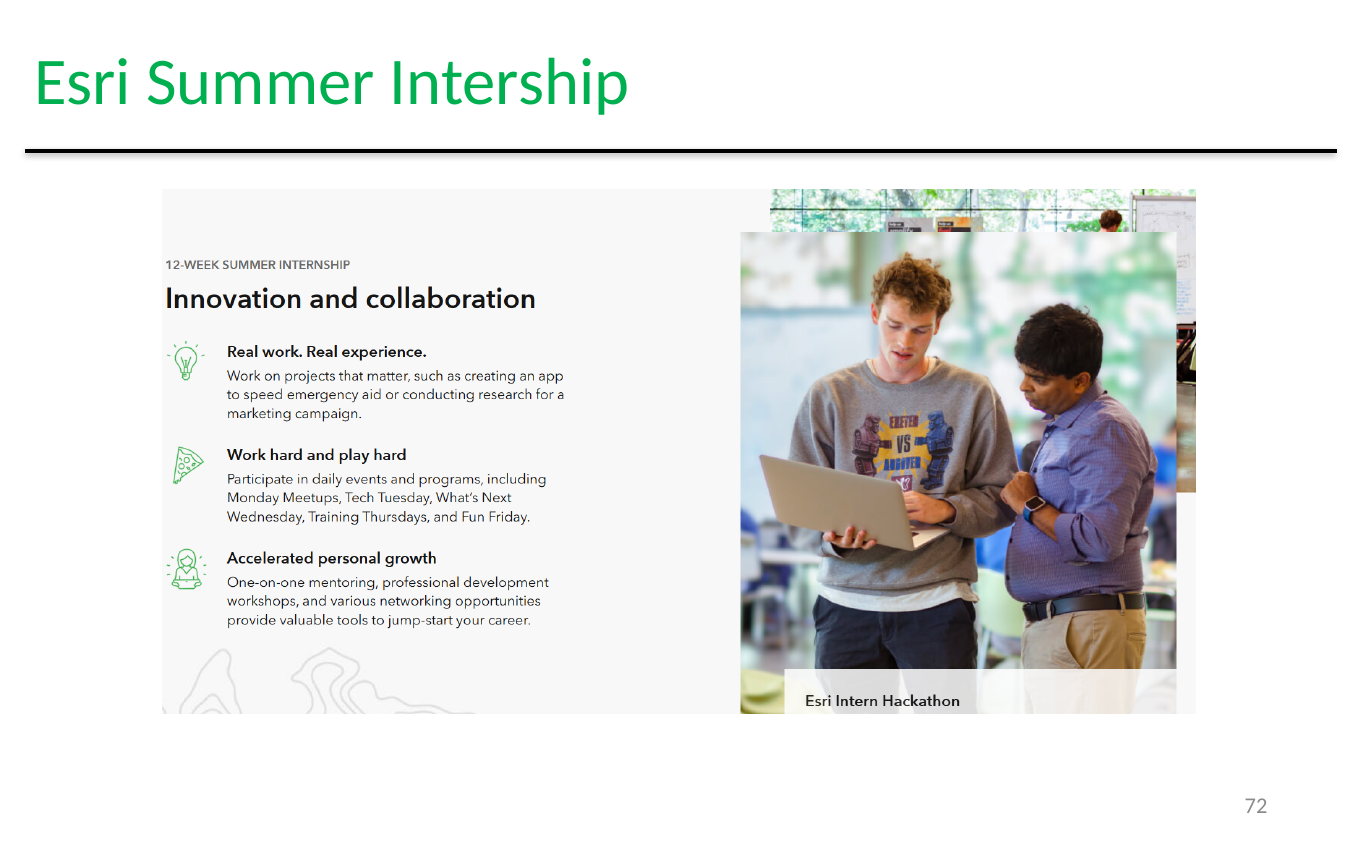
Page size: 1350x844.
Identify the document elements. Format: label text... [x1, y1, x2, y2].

slide_number 72 [967, 782, 1283, 827]
picture [162, 189, 1196, 715]
text_box Esri Summer Intership [19, 7, 1345, 148]
